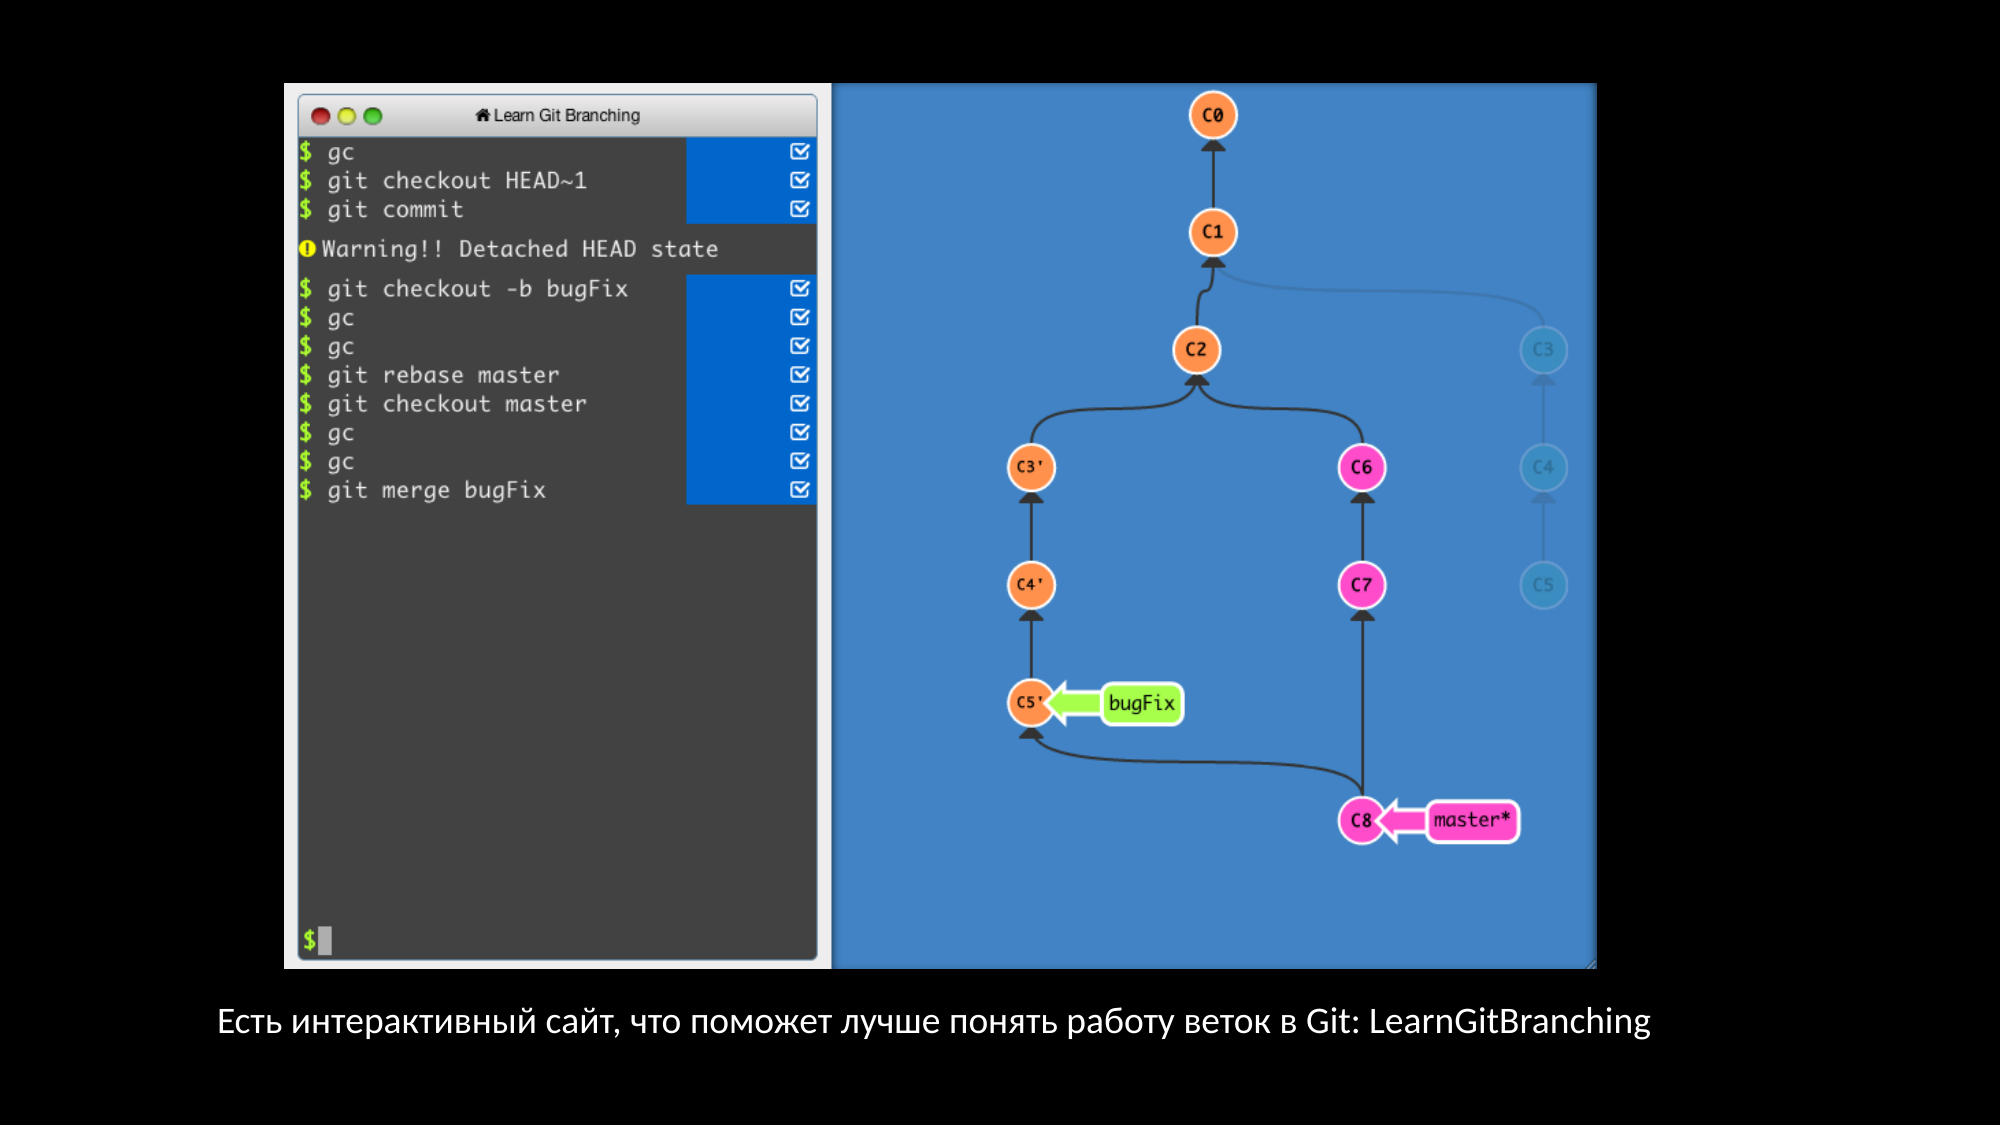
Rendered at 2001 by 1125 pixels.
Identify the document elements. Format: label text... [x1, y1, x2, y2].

picture [284, 83, 1597, 969]
text_box Есть интерактивный сайт, что поможет лучше понять работу веток в Git: LearnGitBranching [202, 988, 1732, 1048]
